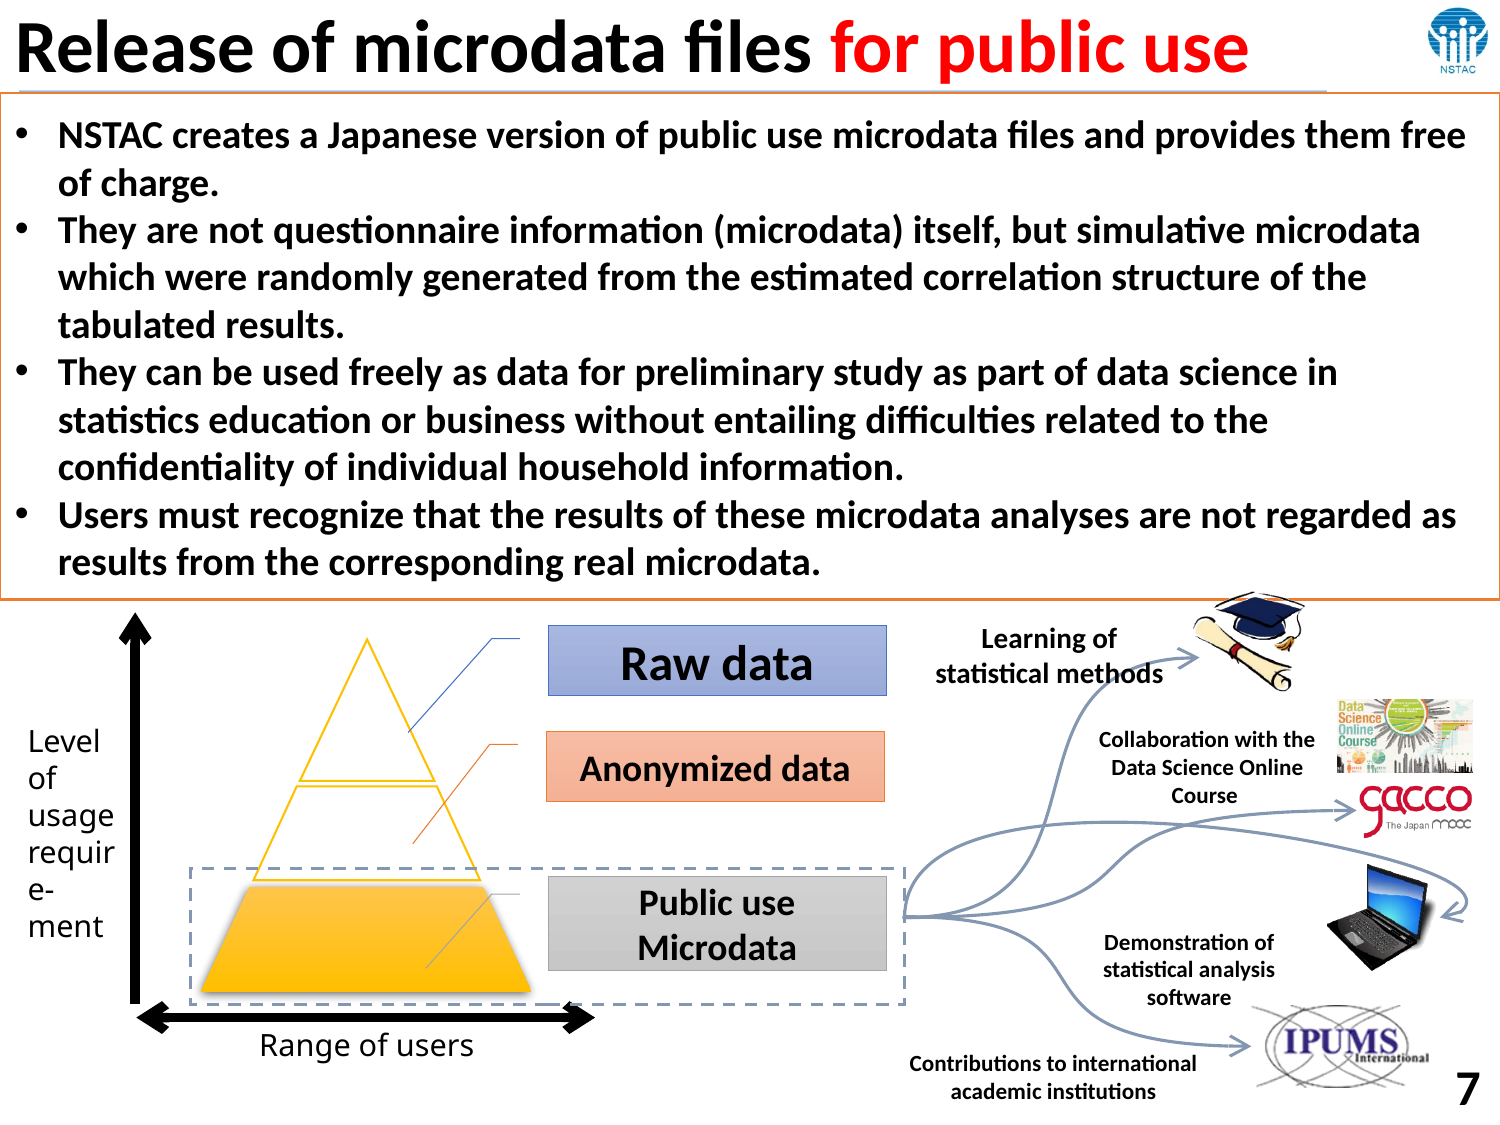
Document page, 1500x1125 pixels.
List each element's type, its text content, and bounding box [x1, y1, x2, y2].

text_box Demonstration of statistical analysis software [1252, 919, 1321, 1005]
text_box Range of users [169, 1018, 564, 1071]
picture [1337, 699, 1473, 773]
picture [1251, 1005, 1429, 1088]
text_box Raw data [548, 625, 887, 696]
text_box [298, 637, 436, 782]
picture [1356, 778, 1475, 843]
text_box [904, 916, 1252, 1047]
text_box [190, 867, 904, 1005]
text_box NSTAC creates a Japanese version of public use microdata files and provides them free of charge. They are not questionnaire information (microdata) itself, but simulative microdata which were randomly generated from the estimated correlation structure of the tabulated results. They can be used freely as data for preliminary study as part of data science in statistics education or business without entailing difficulties related to the confidentiality of individual household information. Users must recognize that the results of these microdata analyses are not regarded as results from the corresponding real microdata. [0, 92, 1500, 601]
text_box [902, 810, 1357, 918]
text_box Level of usage require- ment [12, 714, 135, 895]
text_box Learning of statistical methods [906, 611, 1192, 657]
picture [1192, 591, 1305, 692]
text_box Collaboration with the Data Science Online Course [1200, 717, 1338, 810]
text_box [257, 785, 476, 868]
title Release of microdata files for public use [0, 3, 1500, 92]
text_box Contributions to international academic institutions [891, 1040, 1216, 1112]
text_box Level of usage require- ment [136, 714, 145, 895]
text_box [904, 657, 1200, 810]
text_box Anonymized data [546, 731, 885, 802]
picture [1326, 864, 1440, 971]
slide_number 7 [1158, 1055, 1496, 1116]
